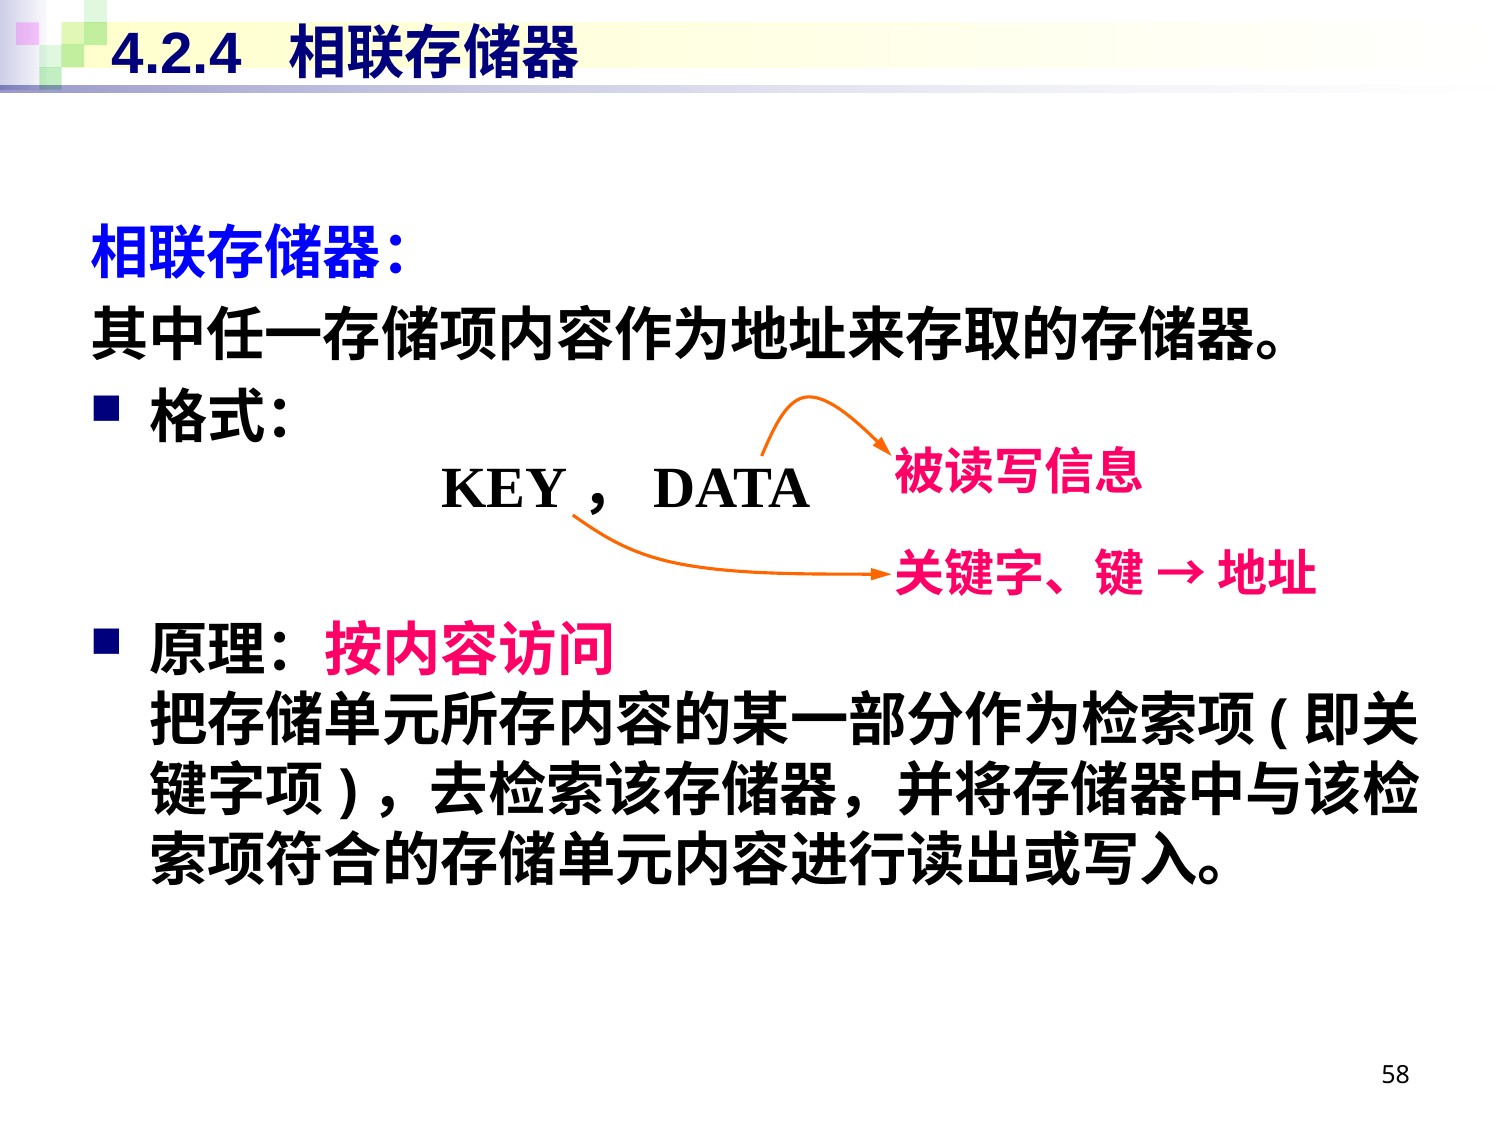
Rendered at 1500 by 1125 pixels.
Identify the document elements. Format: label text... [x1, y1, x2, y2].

slide_number 58 [1074, 1024, 1426, 1101]
text_box 被读写信息 [879, 432, 1376, 508]
text_box [761, 396, 892, 457]
text_box [572, 514, 892, 581]
text_box 关键字、键 → 地址 [879, 534, 1376, 610]
title 4.2.4 相联存储器 [96, 6, 1448, 94]
list 相联存储器： 其中任一存储项内容作为地址来存取的存储器。 格式： KEY，DATA 原理：按内容访问 把存储单元所存内容的某一部分作为检索项(即关键字项)，去检索该存储器，并将存储器中与该检索项符合的存储单元内容进行读出或写入。 [74, 207, 1448, 965]
